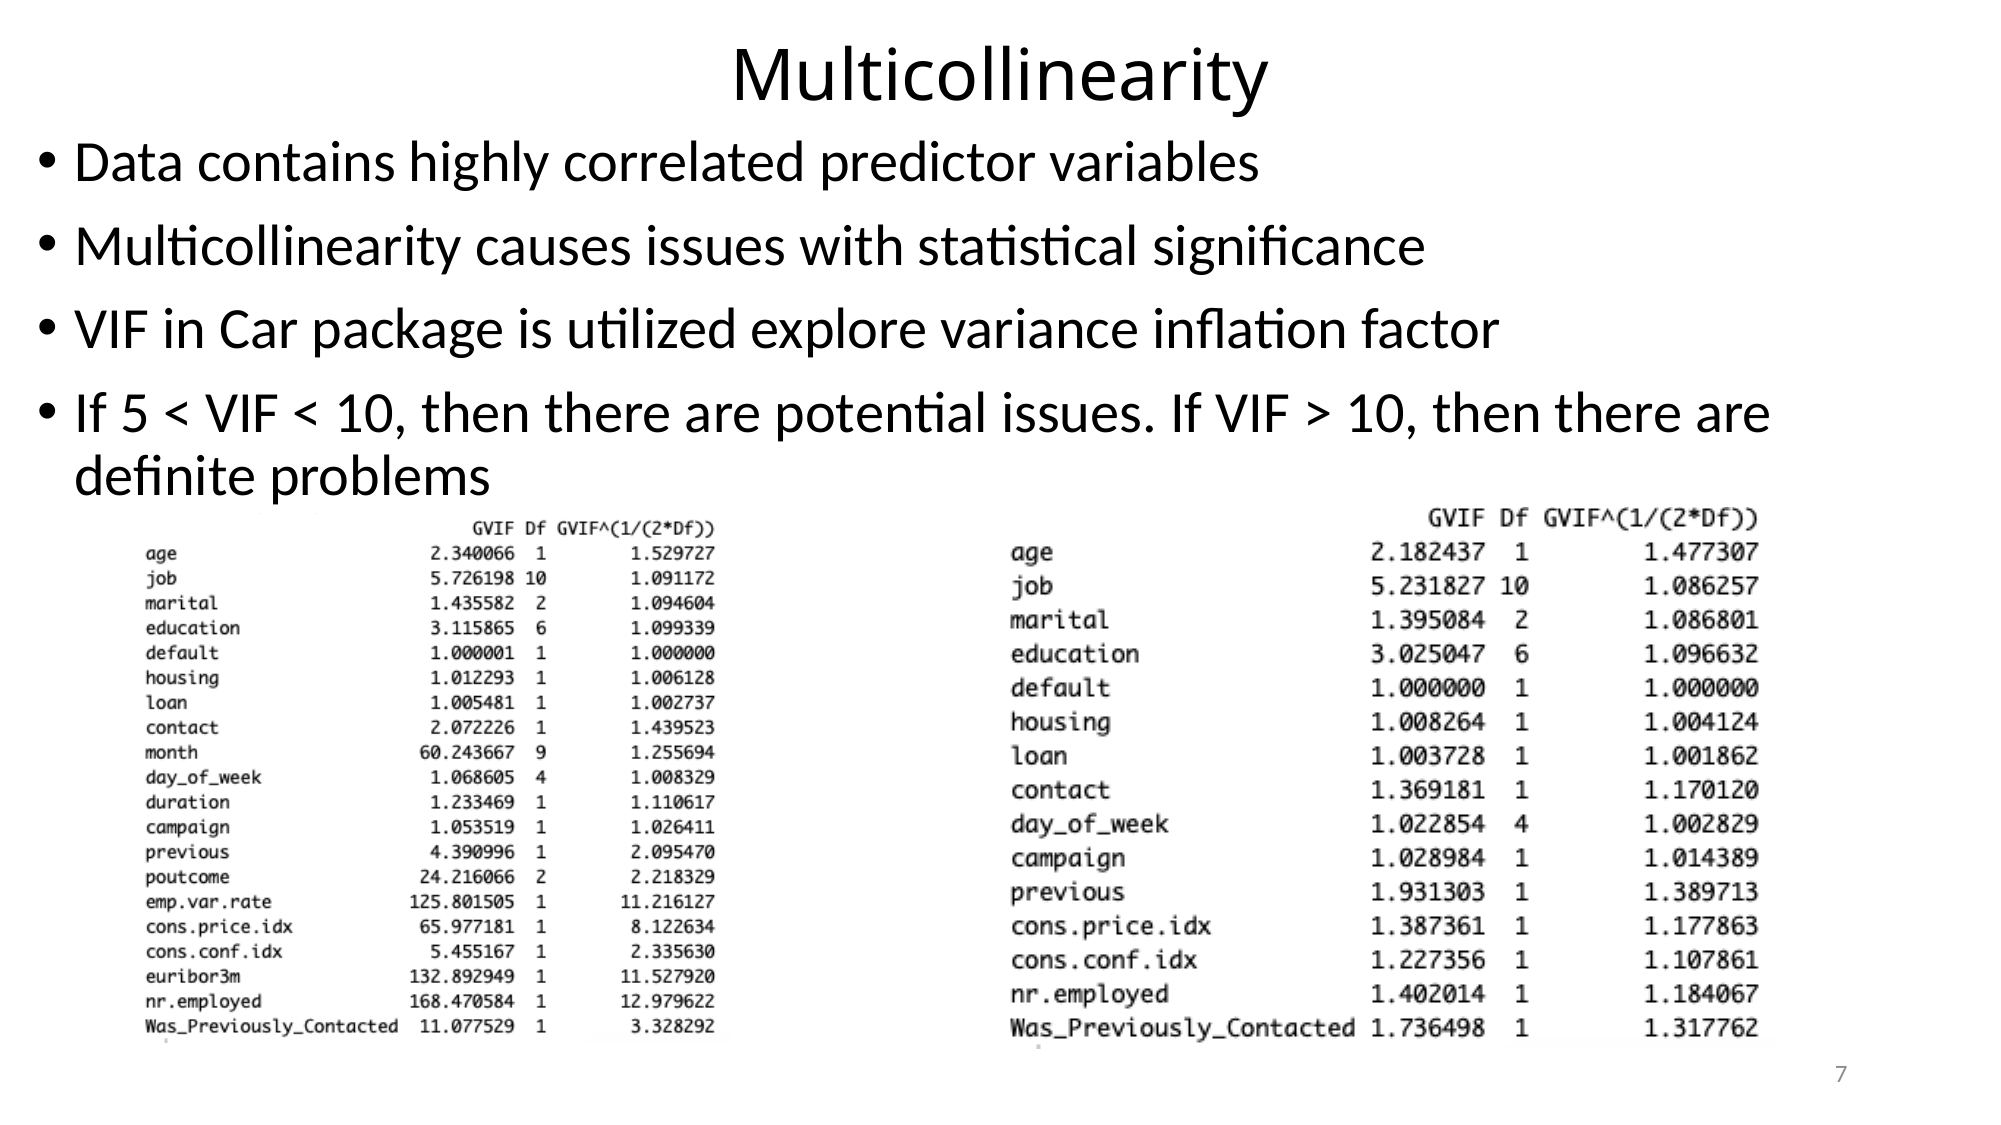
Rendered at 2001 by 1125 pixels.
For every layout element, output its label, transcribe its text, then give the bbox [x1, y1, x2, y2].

picture [999, 507, 1777, 1049]
list Data contains highly correlated predictor variables Multicollinearity causes issues with statistical significance VIF in Car package is utilized explore variance inflation factor If 5 < VIF < 10, then there are potential issues. If VIF > 10, then there are definite problems [22, 123, 1977, 1103]
slide_number 7 [1412, 1042, 1863, 1103]
title Multicollinearity [137, 30, 1863, 123]
picture [137, 513, 732, 1043]
